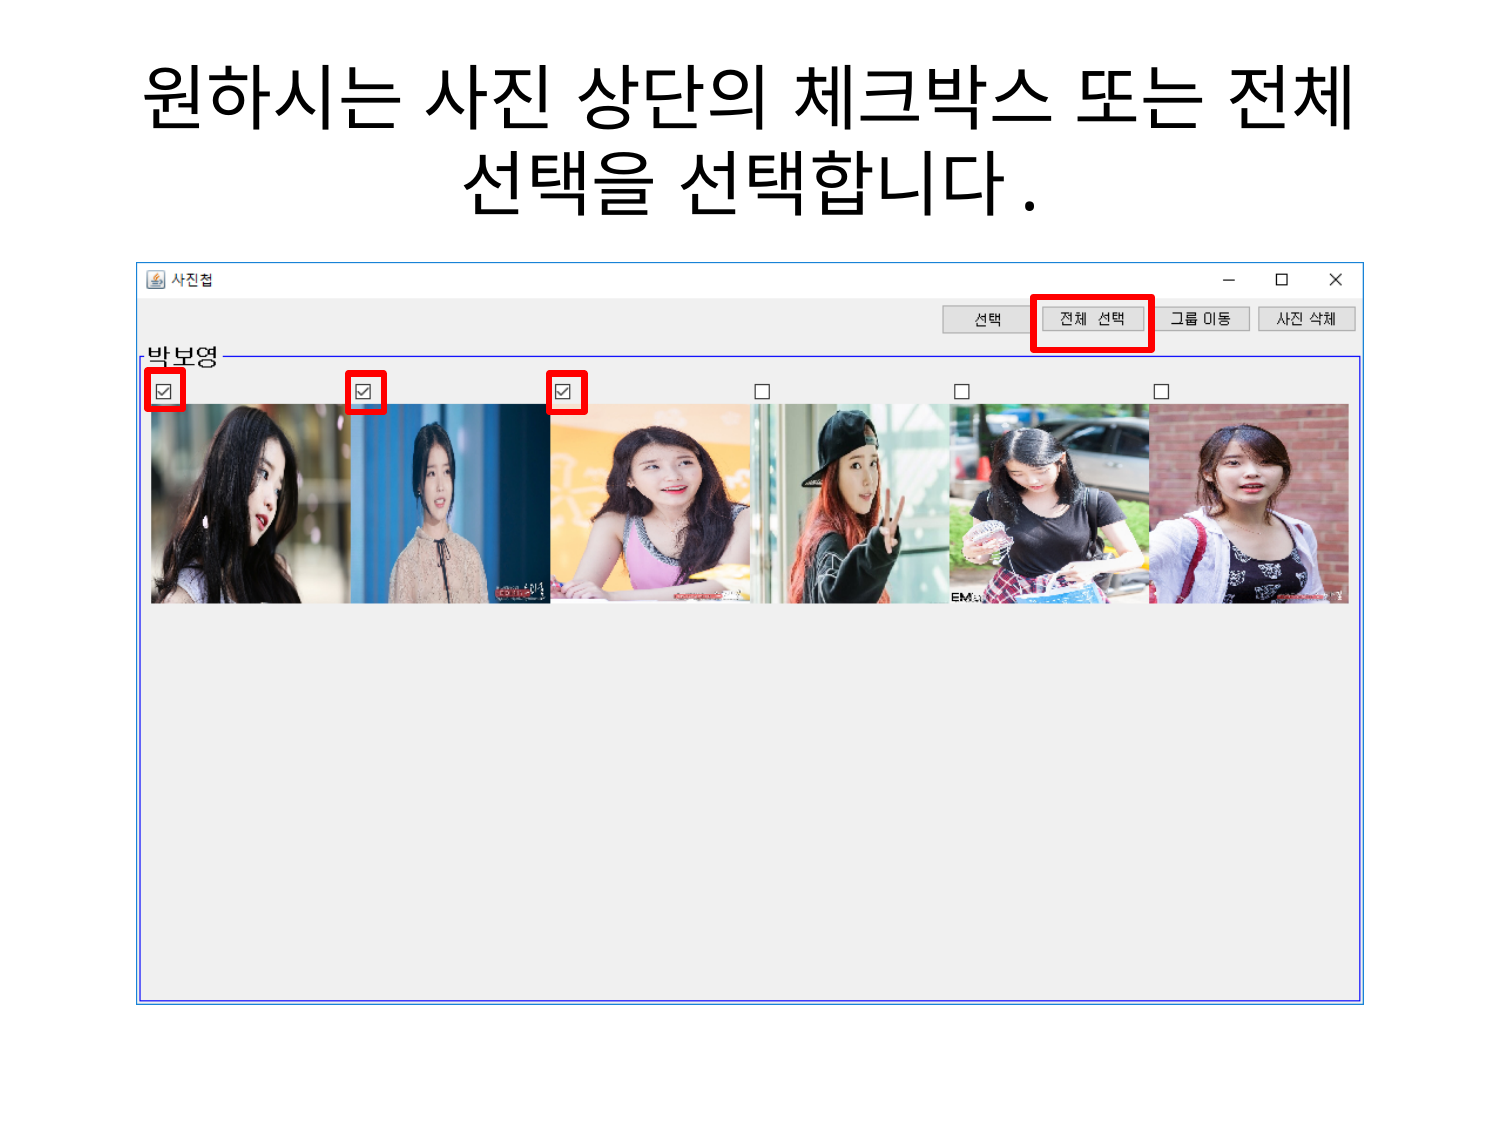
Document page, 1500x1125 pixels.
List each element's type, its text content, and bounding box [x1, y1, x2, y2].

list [136, 262, 1364, 1006]
title 원하시는 사진 상단의 체크박스 또는 전체 선택을 선택합니다. [75, 45, 1425, 233]
